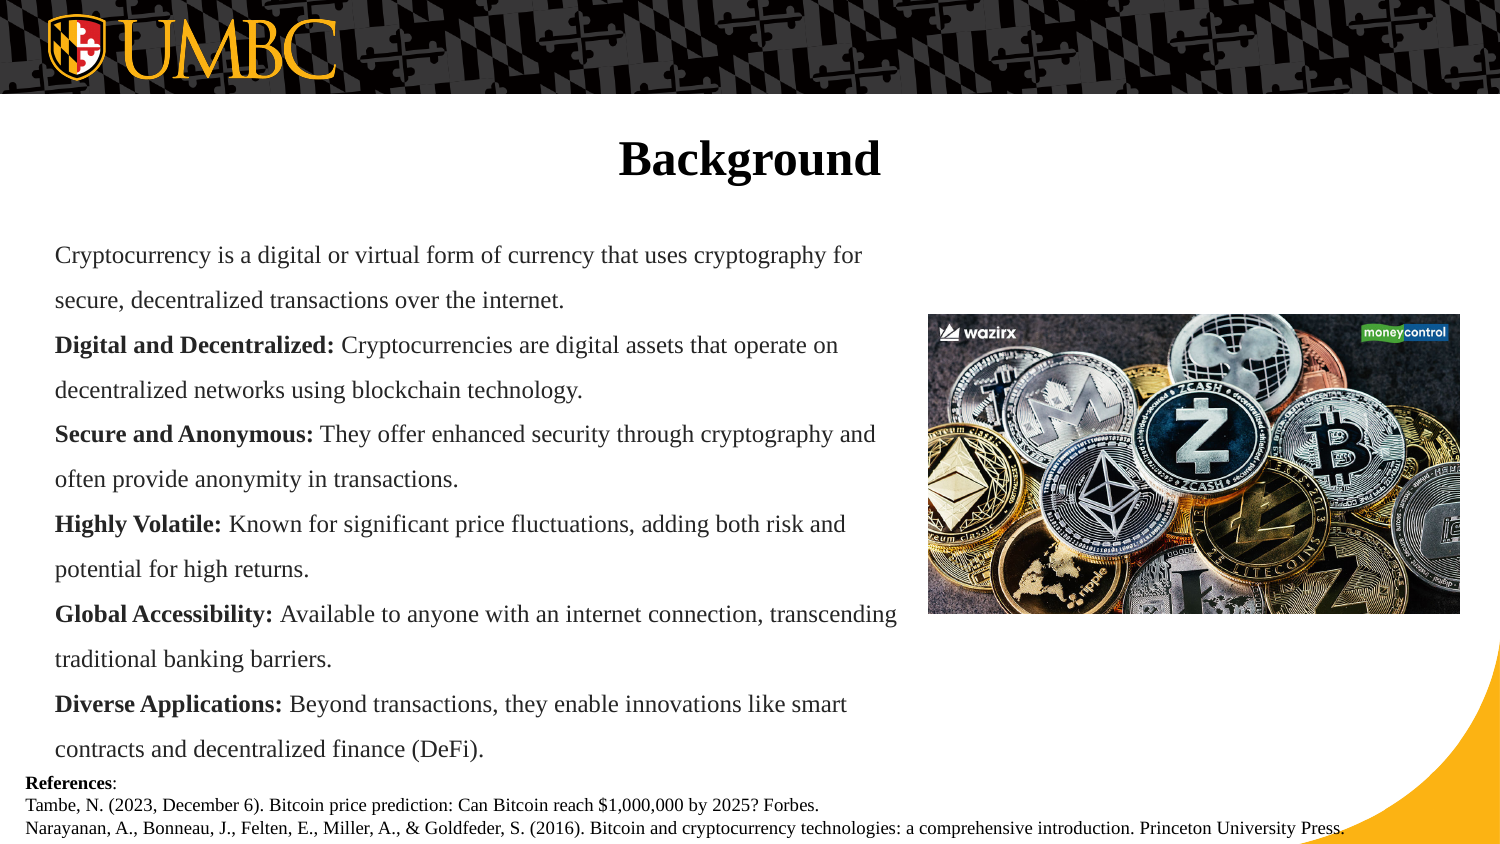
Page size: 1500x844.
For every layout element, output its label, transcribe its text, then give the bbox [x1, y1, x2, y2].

text_box References: Tambe, N. (2023, December 6). Bitcoin price prediction: Can Bitcoin reach $1,000,000 by 2025? Forbes. Narayanan, A., Bonneau, J., Felten, E., Miller, A., & Goldfeder, S. (2016). Bitcoin and cryptocurrency technologies: a comprehensive introduction. Princeton University Press. [10, 755, 1376, 844]
picture [928, 314, 1460, 614]
picture [0, 0, 1500, 94]
text_box Cryptocurrency is a digital or virtual form of currency that uses cryptography for secure, decentralized transactions over the internet. Digital and Decentralized: Cryptocurrencies are digital assets that operate on decentralized networks using blockchain technology. Secure and Anonymous: They offer enhanced security through cryptography and often provide anonymity in transactions. Highly Volatile: Known for significant price fluctuations, adding both risk and potential for high returns. Global Accessibility: Available to anyone with an internet connection, transcending traditional banking barriers. Diverse Applications: Beyond transactions, they enable innovations like smart contracts and decentralized finance (DeFi). [39, 208, 919, 755]
picture [1299, 639, 1500, 844]
title Background [75, 102, 1425, 209]
